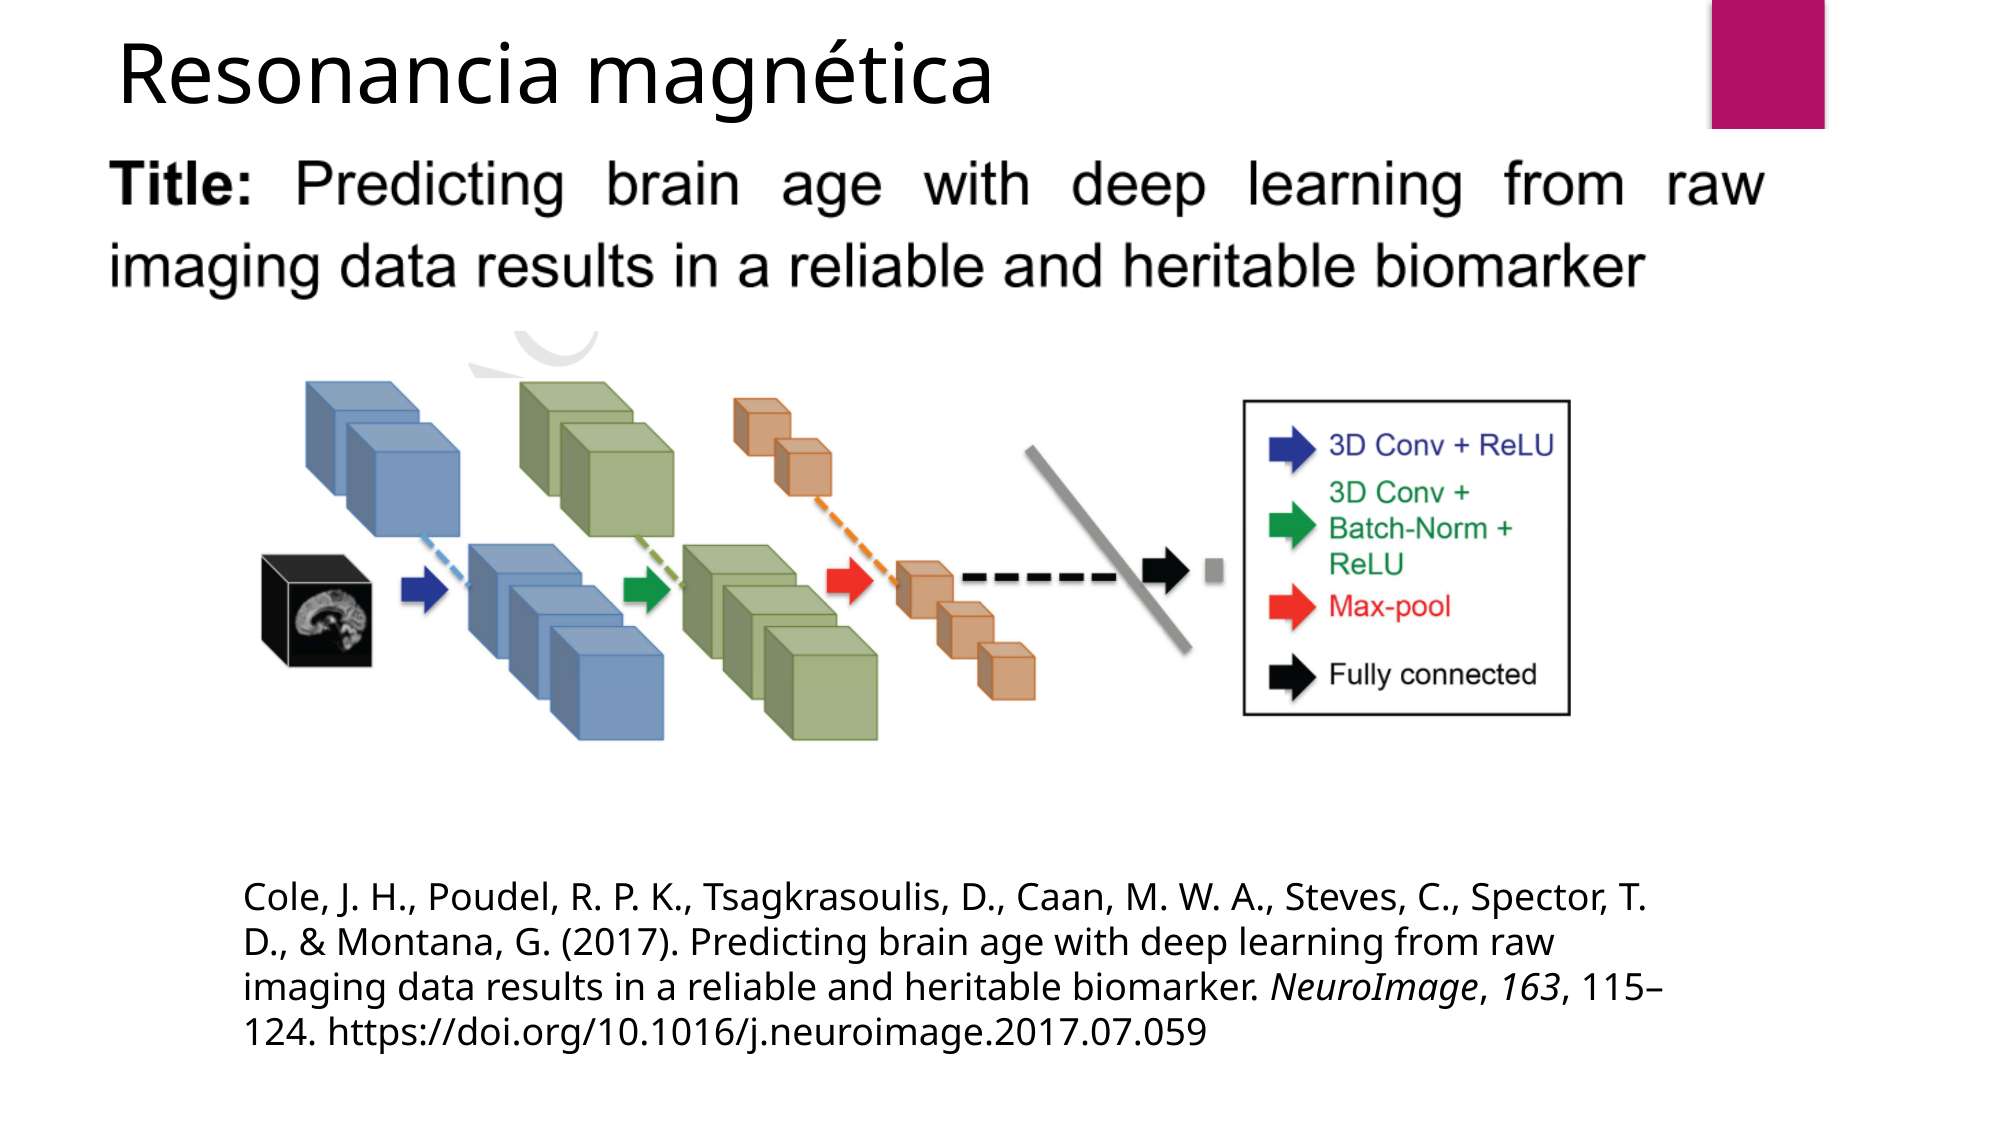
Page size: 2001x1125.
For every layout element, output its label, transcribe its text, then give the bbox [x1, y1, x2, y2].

text_box Resonancia magnética [101, 13, 1431, 128]
picture [92, 129, 1836, 315]
text_box Cole, J. H., Poudel, R. P. K., Tsagkrasoulis, D., Caan, M. W. A., Steves, C., Spector, T. D., & Montana, G. (2017). Predicting brain age with deep learning from raw imaging data results in a reliable and heritable biomarker. NeuroImage, 163, 115–124. https://doi.org/10.1016/j.neuroimage.2017.07.059 [228, 865, 1700, 1106]
picture [220, 330, 1618, 773]
